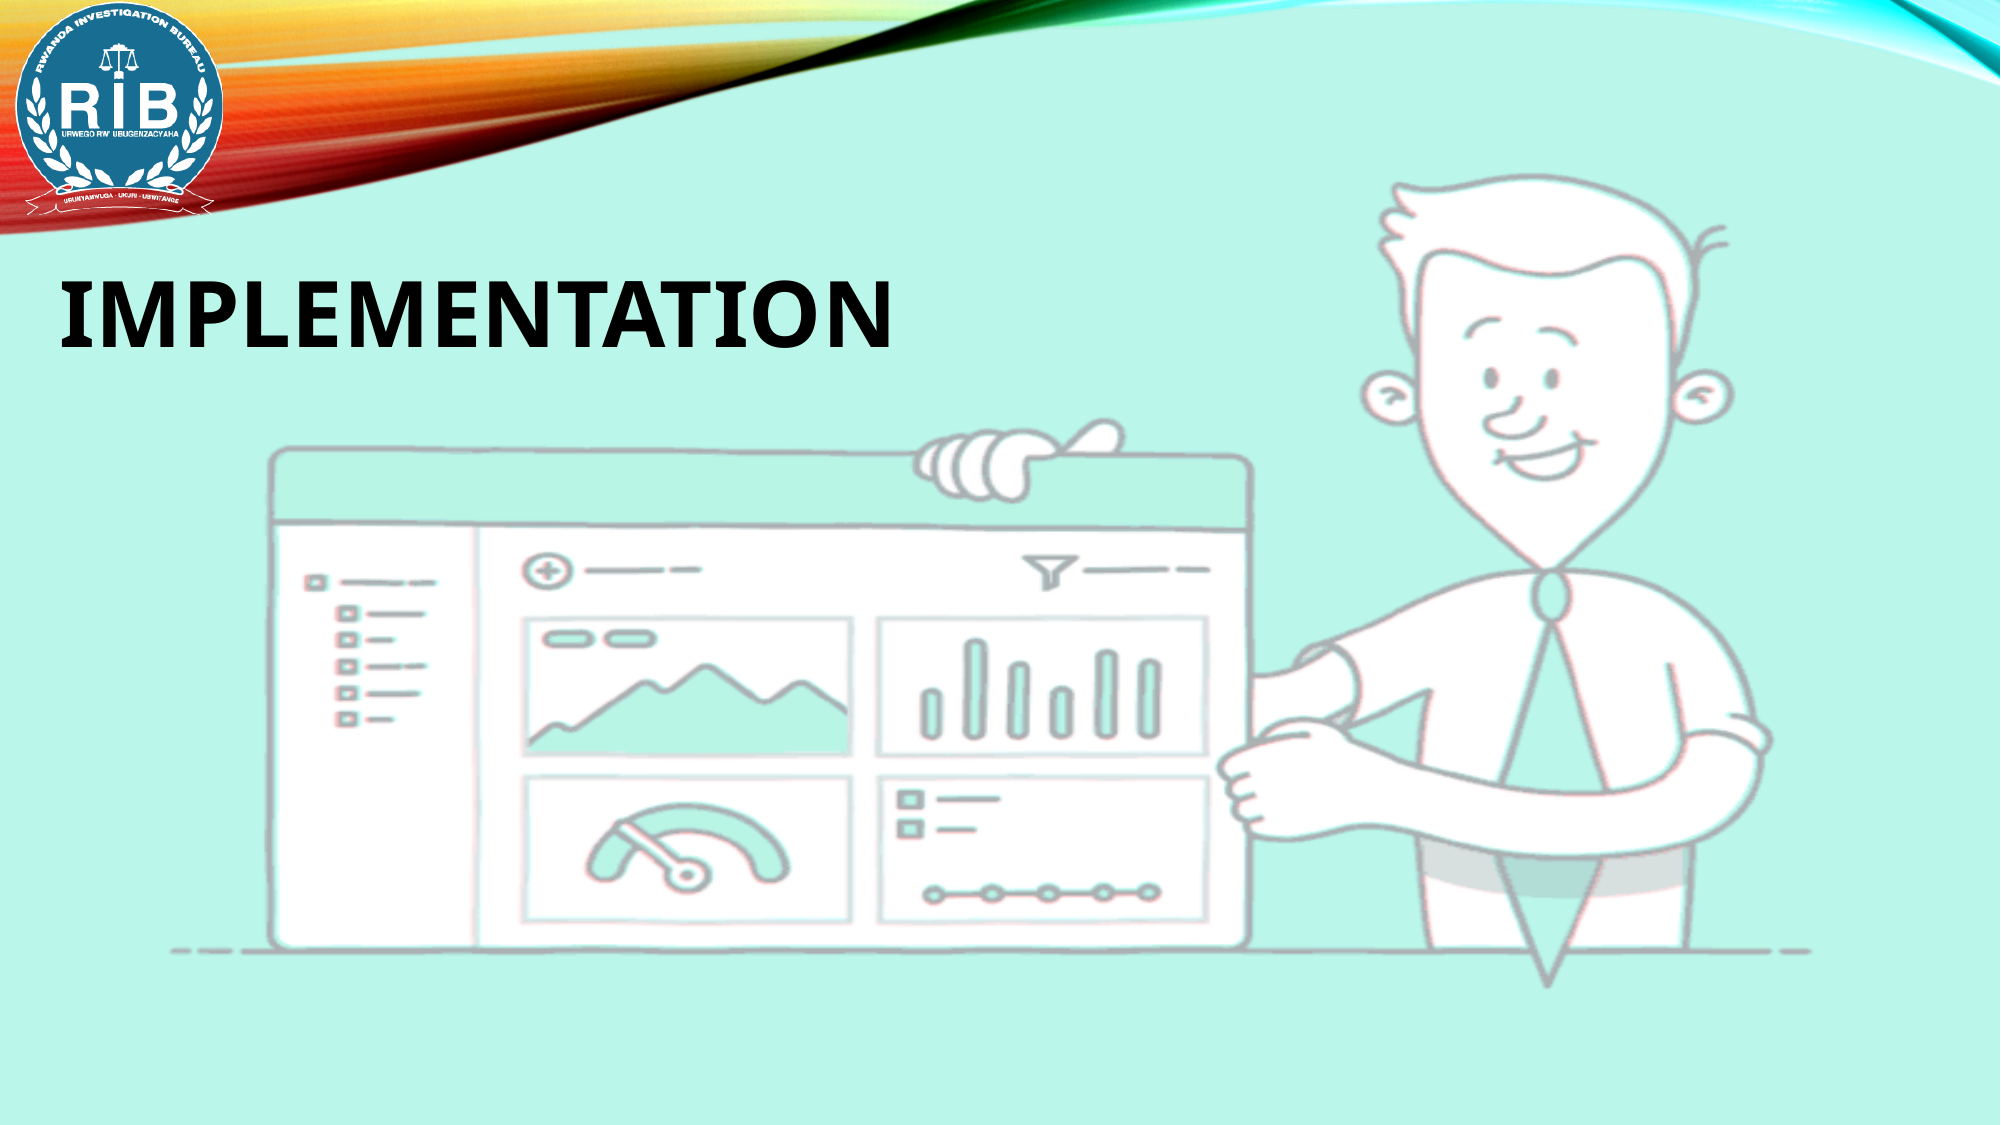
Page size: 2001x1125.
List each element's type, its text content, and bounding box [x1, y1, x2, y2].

picture [0, 0, 2000, 237]
title IMPLEMENTATION [44, 211, 913, 424]
